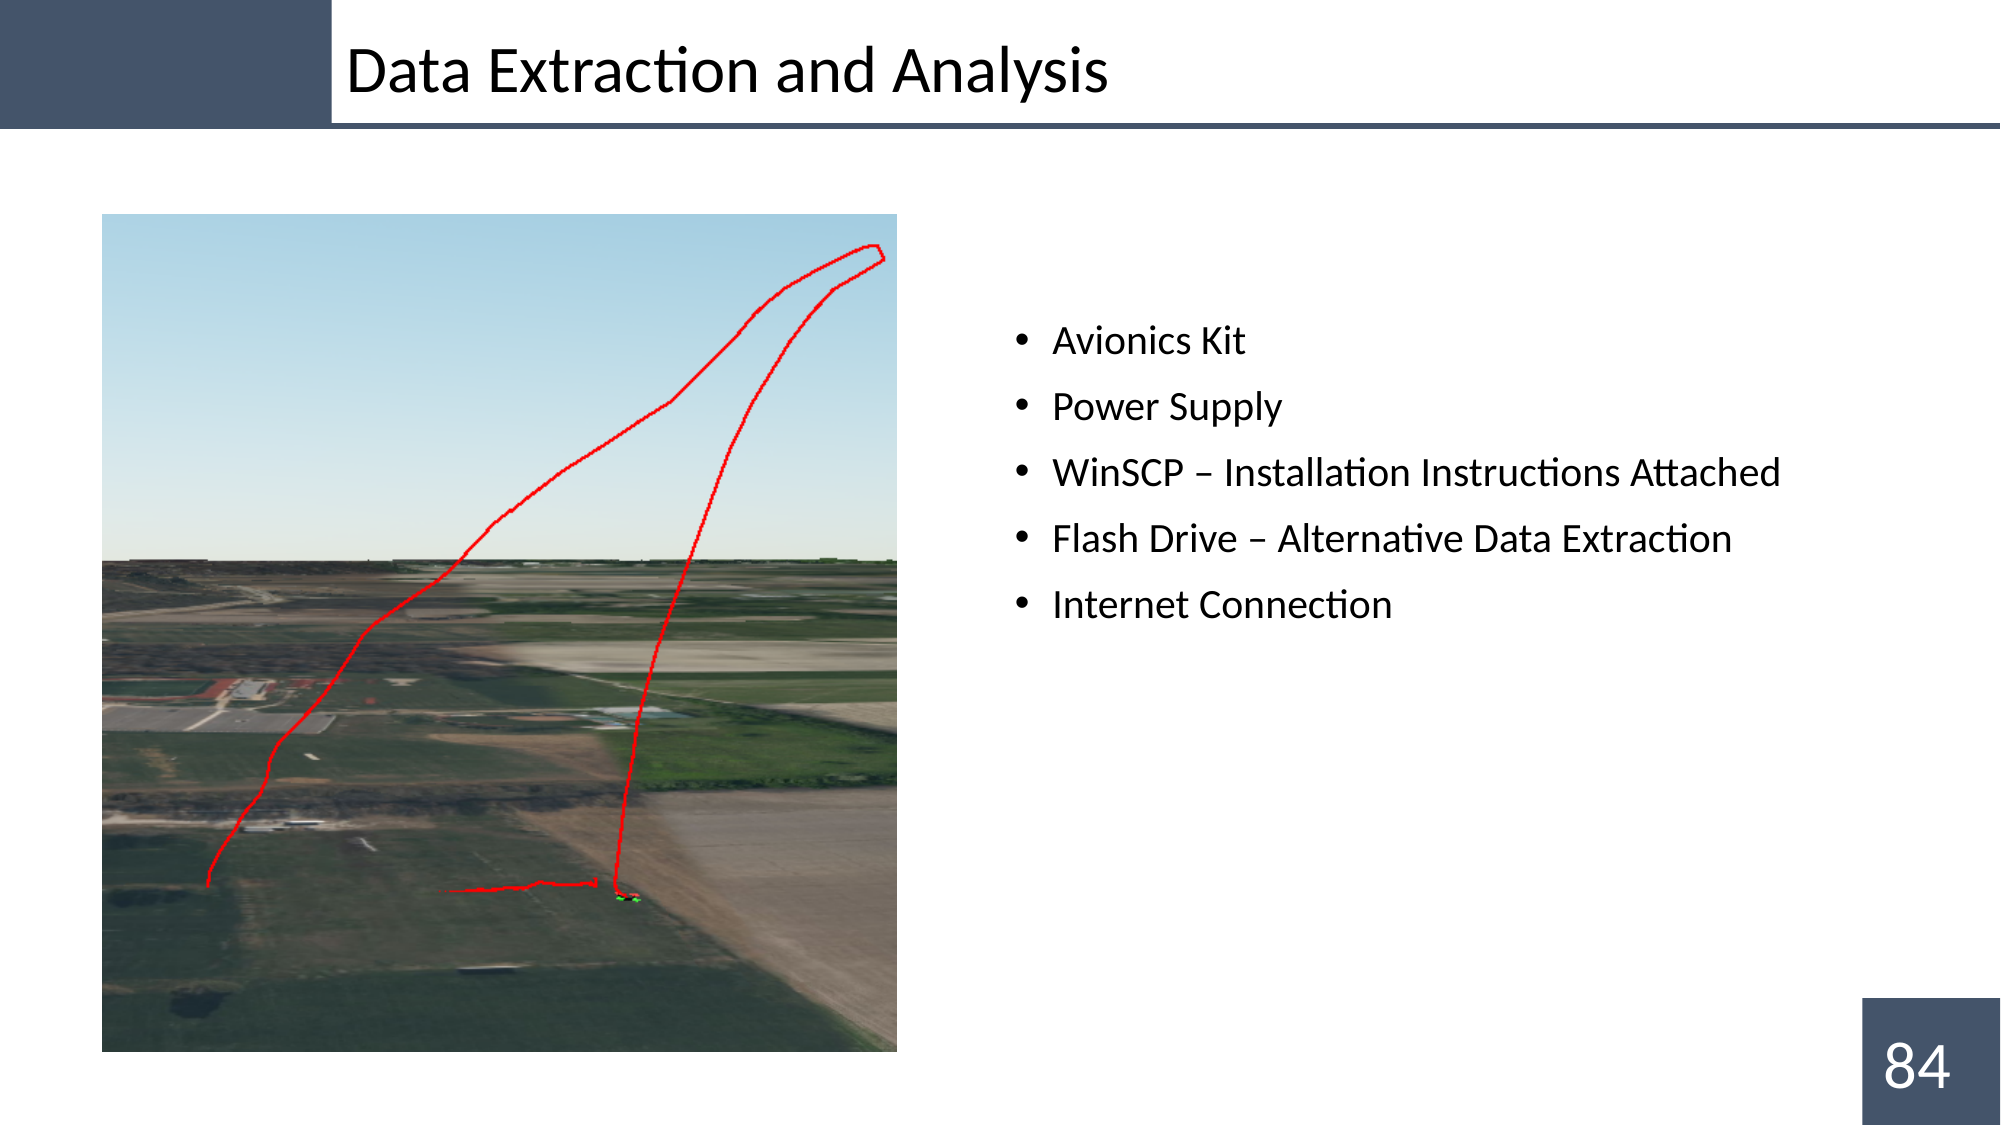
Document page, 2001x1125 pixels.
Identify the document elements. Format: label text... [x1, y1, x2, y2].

picture [102, 214, 897, 1052]
list Data Extraction and Analysis [331, 0, 1470, 142]
list Avionics Kit Power Supply WinSCP – Installation Instructions Attached Flash Drive – Alternative Data Extraction Internet Connection [999, 311, 1850, 1025]
